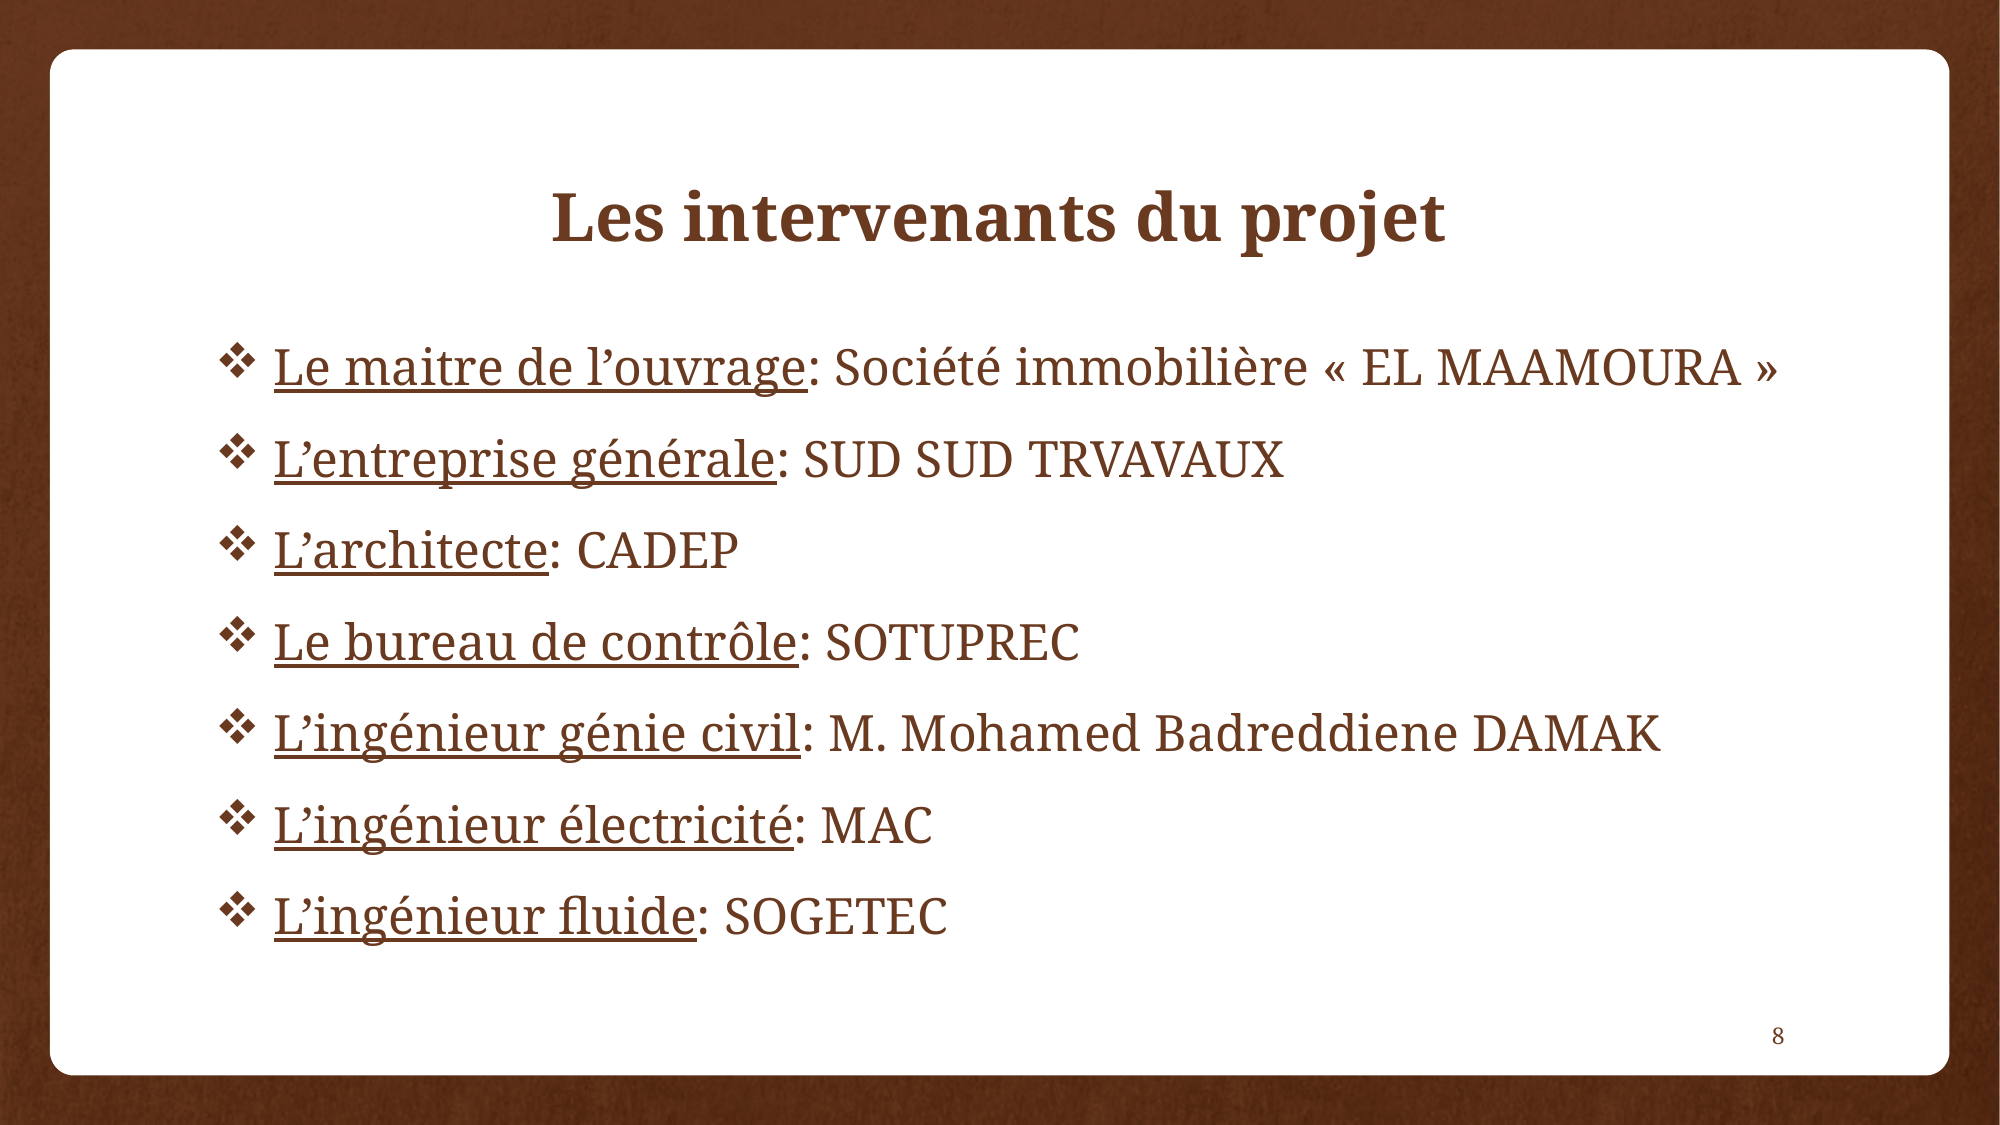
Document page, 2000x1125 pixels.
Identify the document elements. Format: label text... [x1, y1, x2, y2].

list Le maitre de l’ouvrage: Société immobilière « EL MAAMOURA » L’entreprise générale: SUD SUD TRVAVAUX L’architecte: CADEP Le bureau de contrôle: SOTUPREC L’ingénieur génie civil: M. Mohamed Badreddiene DAMAK L’ingénieur électricité: MAC L’ingénieur fluide: SOGETEC [199, 335, 1800, 1035]
slide_number 8 [1682, 1012, 1800, 1063]
title Les intervenants du projet [199, 70, 1800, 263]
